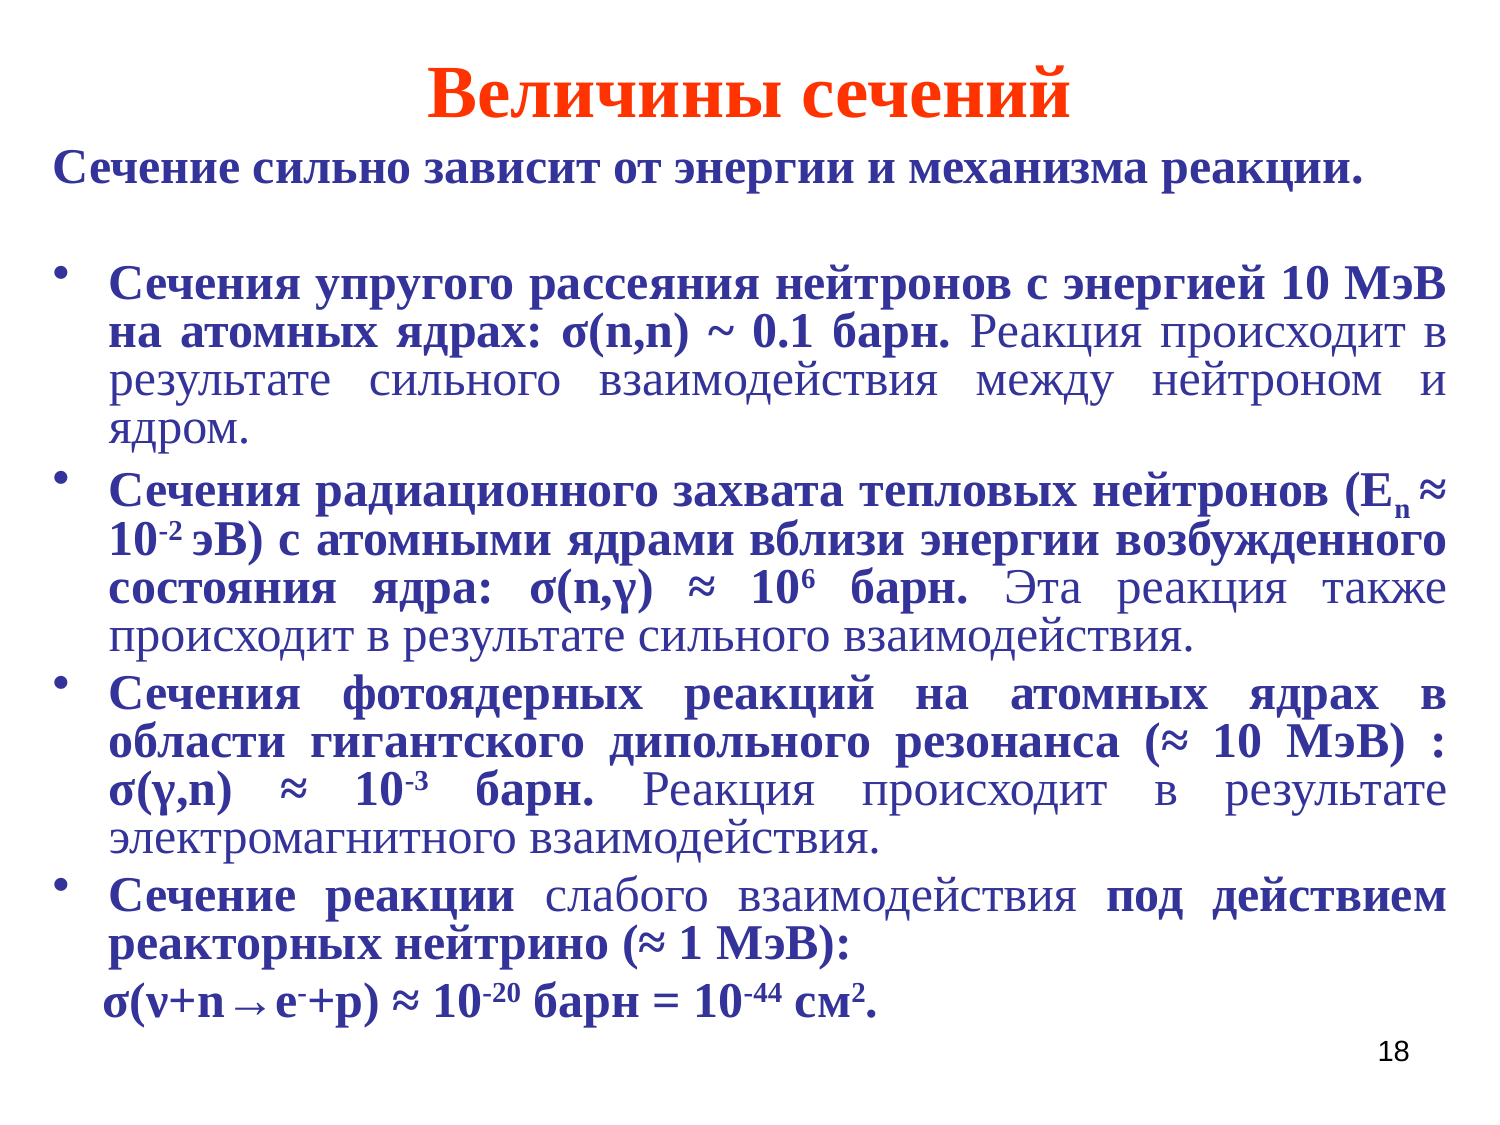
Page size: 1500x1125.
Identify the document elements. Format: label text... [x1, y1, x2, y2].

list Сечение сильно зависит от энергии и механизма реакции. Сечения упругого рассеяния нейтронов с энергией 10 МэВ на атомных ядрах: σ(n,n) ~ 0.1 барн. Реакция происходит в результате сильного взаимодействия между нейтроном и ядром. Сечения радиационного захвата тепловых нейтронов (En ≈ 10-2 эВ) с атомными ядрами вблизи энергии возбужденного состояния ядра: σ(n,γ) ≈ 106 барн. Эта реакция также происходит в результате сильного взаимодействия. Сечения фотоядерных реакций на атомных ядрах в области гигантского дипольного резонанса (≈ 10 МэВ) : σ(γ,n) ≈ 10-3 барн. Реакция происходит в результате электромагнитного взаимодействия. Сечение реакции слабого взаимодействия под действием реакторных нейтрино (≈ 1 МэВ): σ(ν+n→e-+p) ≈ 10-20 барн = 10-44 см2. [37, 137, 1463, 1075]
title Величины сечений [75, 0, 1425, 137]
slide_number 18 [1074, 1024, 1426, 1103]
